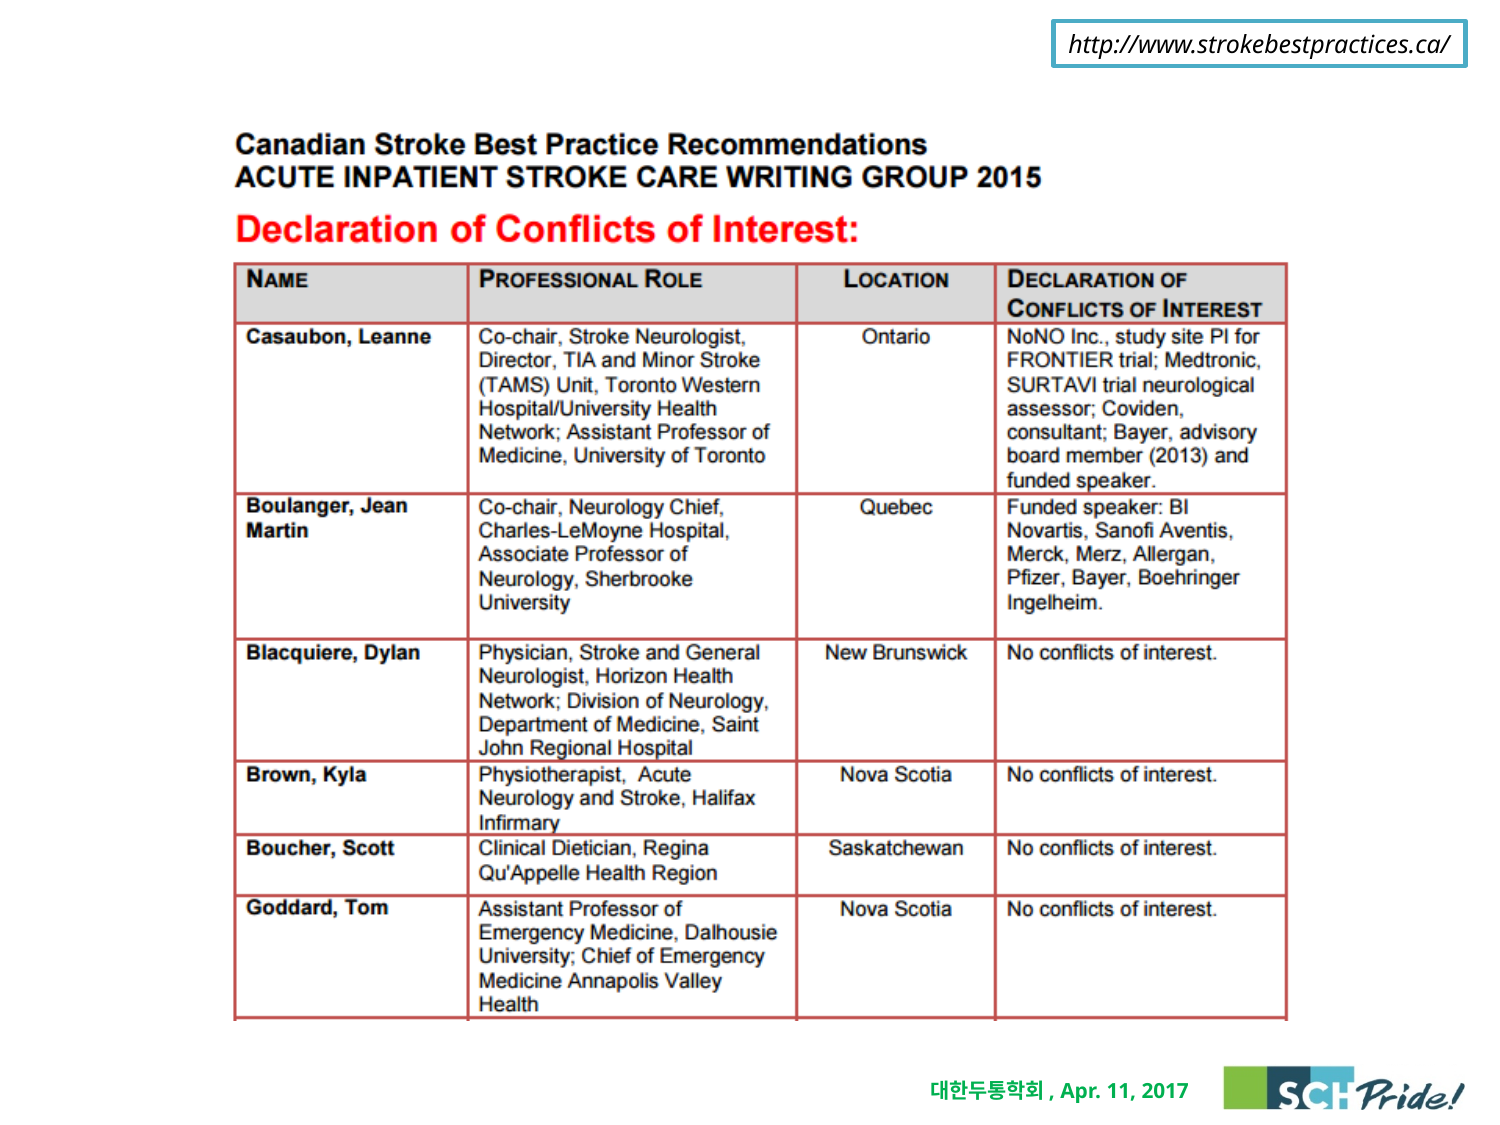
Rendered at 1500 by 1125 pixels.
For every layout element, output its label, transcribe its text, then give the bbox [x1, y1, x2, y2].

picture [157, 103, 1343, 1022]
picture [1222, 1064, 1465, 1110]
text_box http://www.strokebestpractices.ca/ [1051, 19, 1468, 68]
